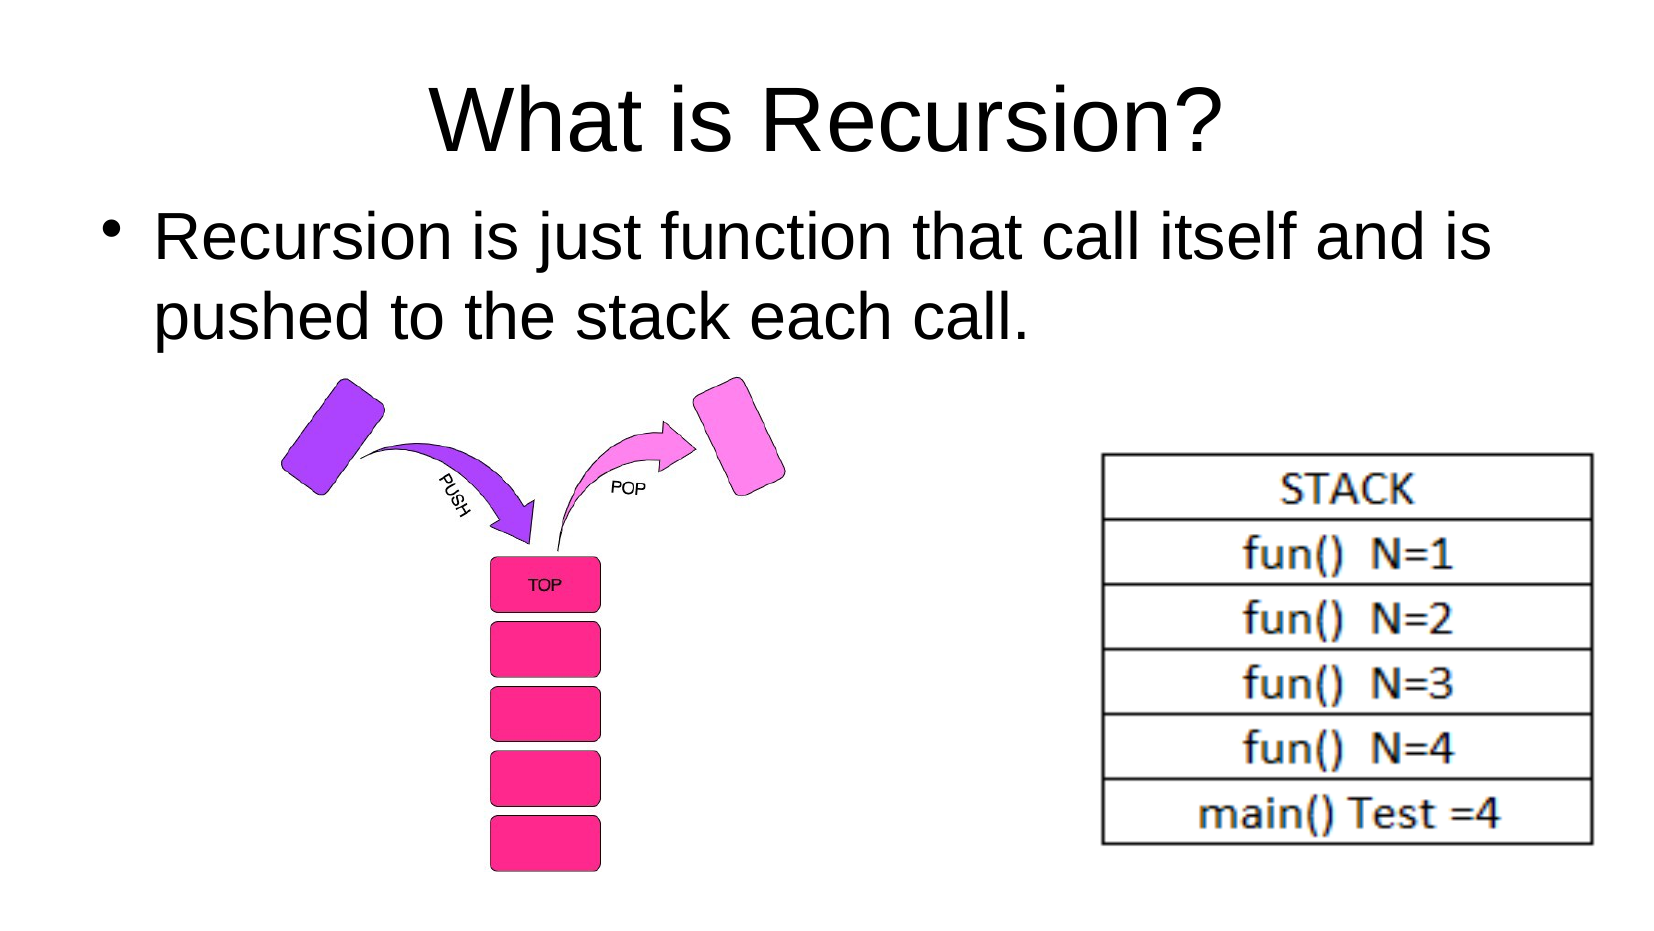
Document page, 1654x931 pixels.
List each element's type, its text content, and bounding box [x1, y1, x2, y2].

title What is Recursion​? [82, 37, 1571, 192]
picture [1077, 440, 1613, 863]
list Recursion is just function that call itself and is pushed to the stack each call. [82, 192, 1571, 732]
picture [277, 374, 788, 872]
